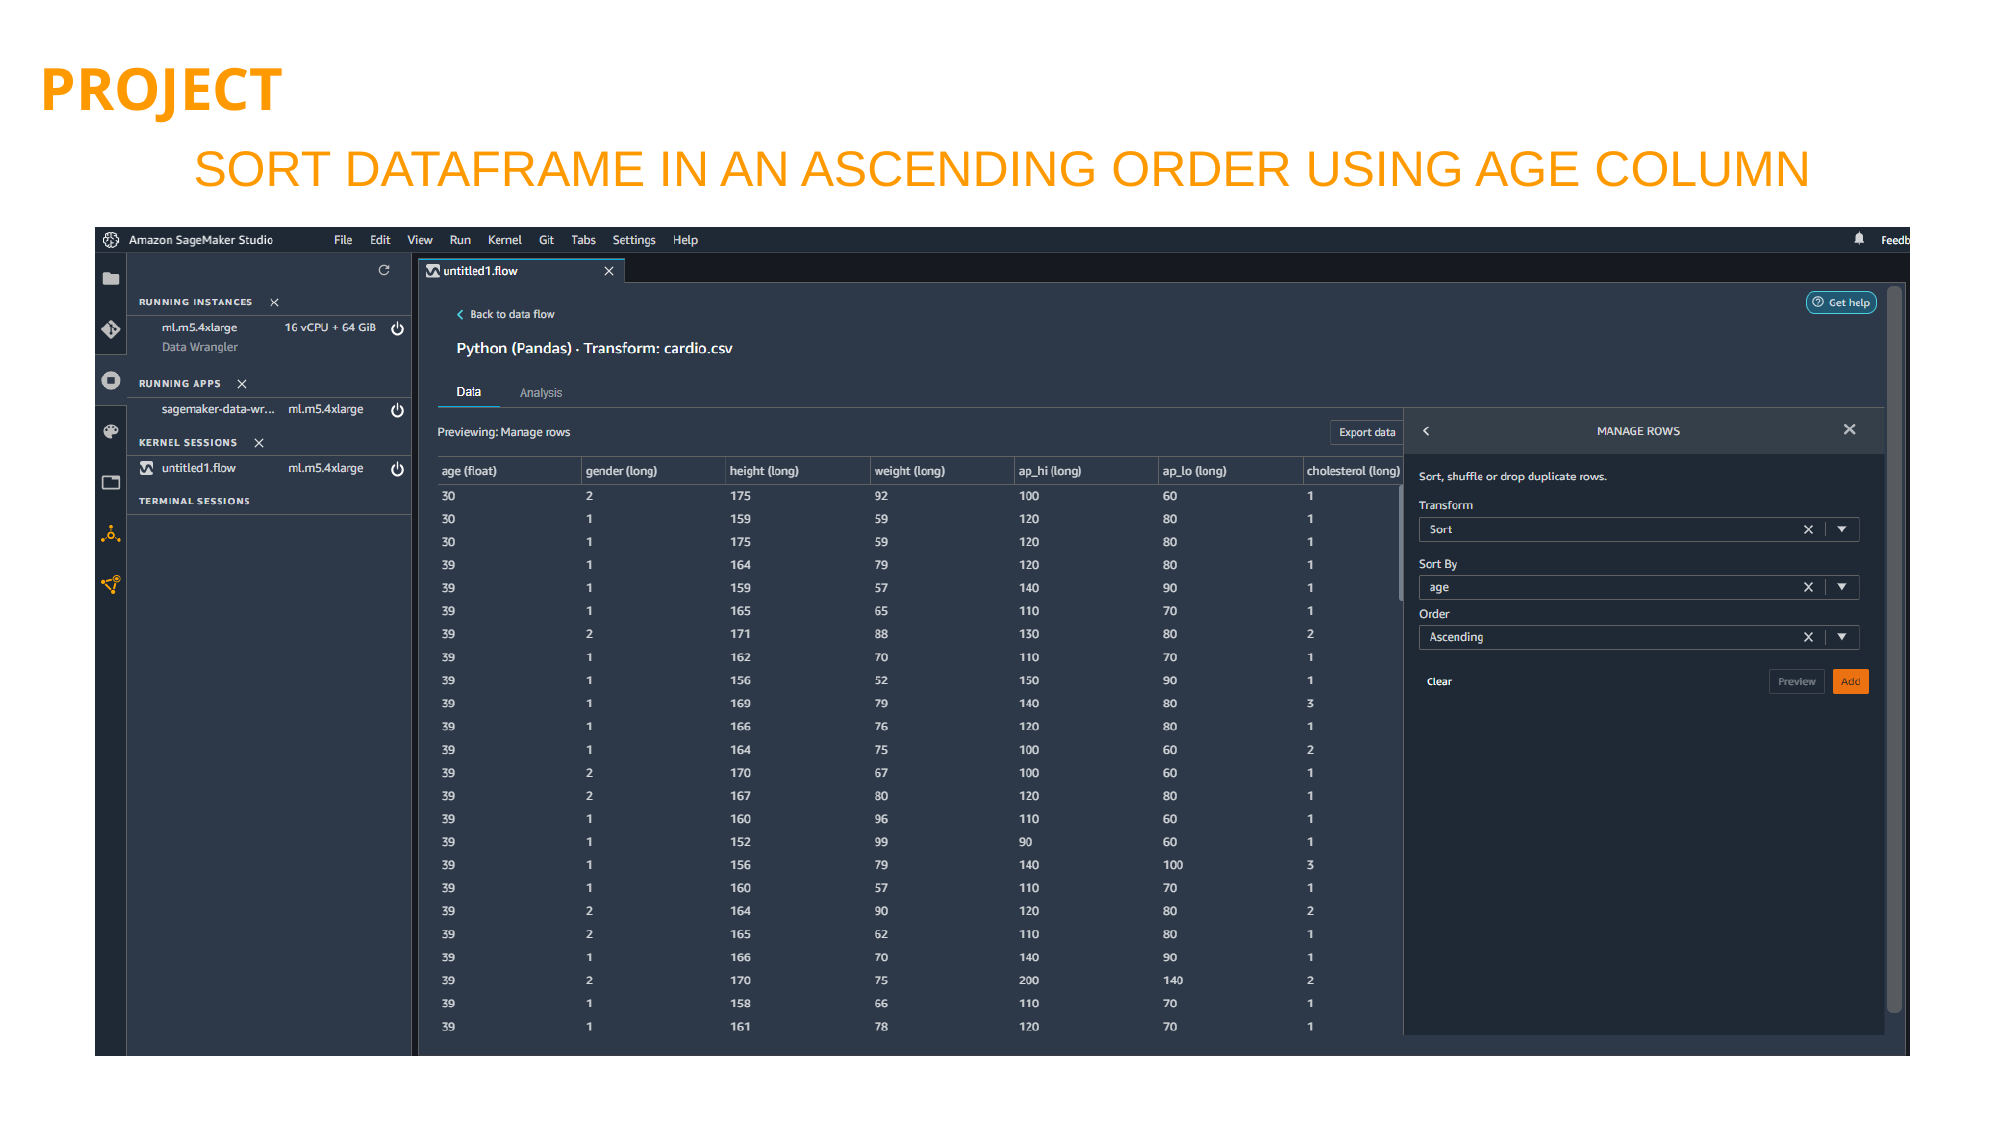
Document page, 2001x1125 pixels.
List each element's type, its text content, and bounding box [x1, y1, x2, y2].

text_box SORT DATAFRAME IN AN ASCENDING ORDER USING AGE COLUMN [137, 129, 1868, 205]
text_box PROJECT [24, 44, 1863, 130]
picture [95, 227, 1910, 1056]
